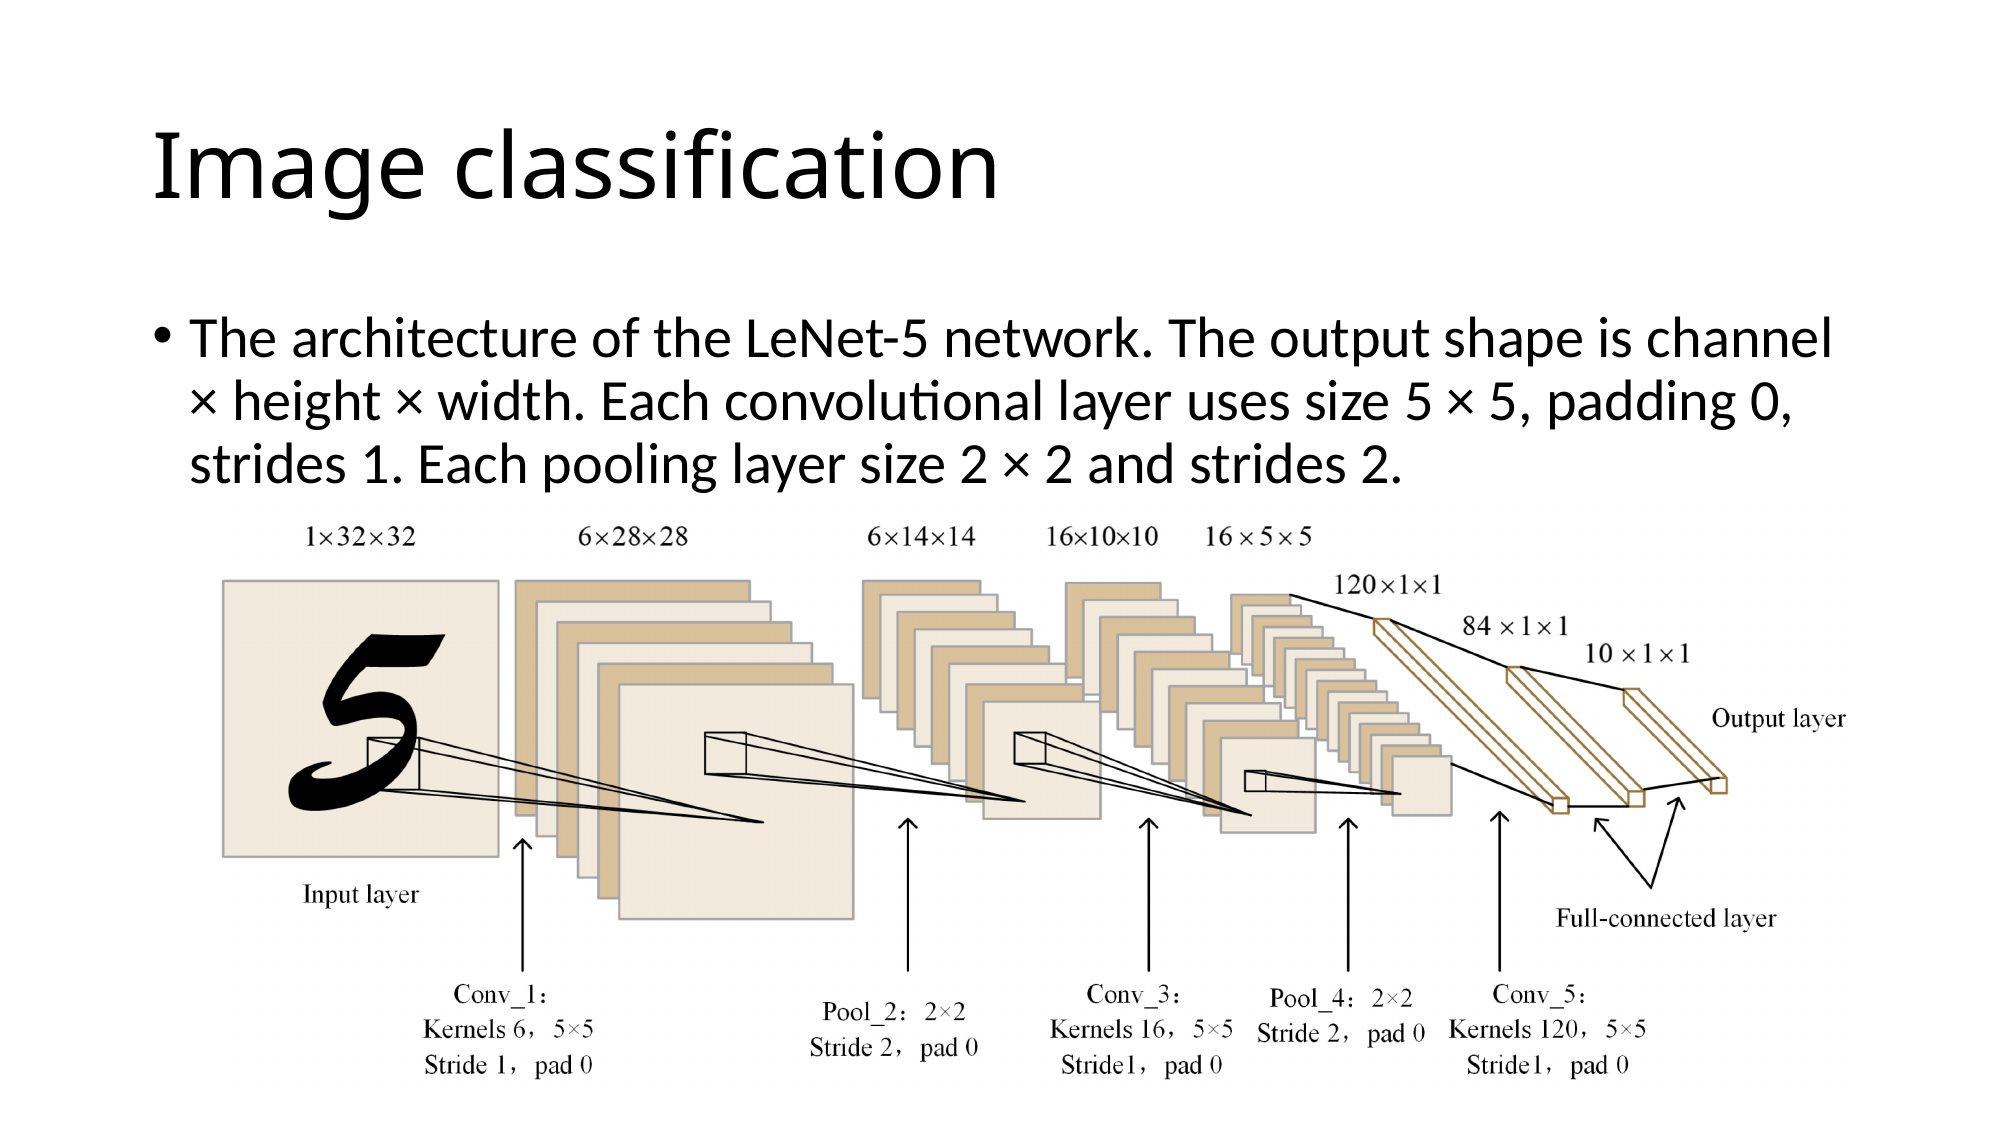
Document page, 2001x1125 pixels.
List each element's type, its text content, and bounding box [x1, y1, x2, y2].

picture [210, 500, 1848, 1092]
title Image classification [137, 59, 1863, 278]
list The architecture of the LeNet-5 network. The output shape is channel × height × width. Each convolutional layer uses size 5 × 5, padding 0, strides 1. Each pooling layer size 2 × 2 and strides 2. [137, 299, 1863, 1014]
